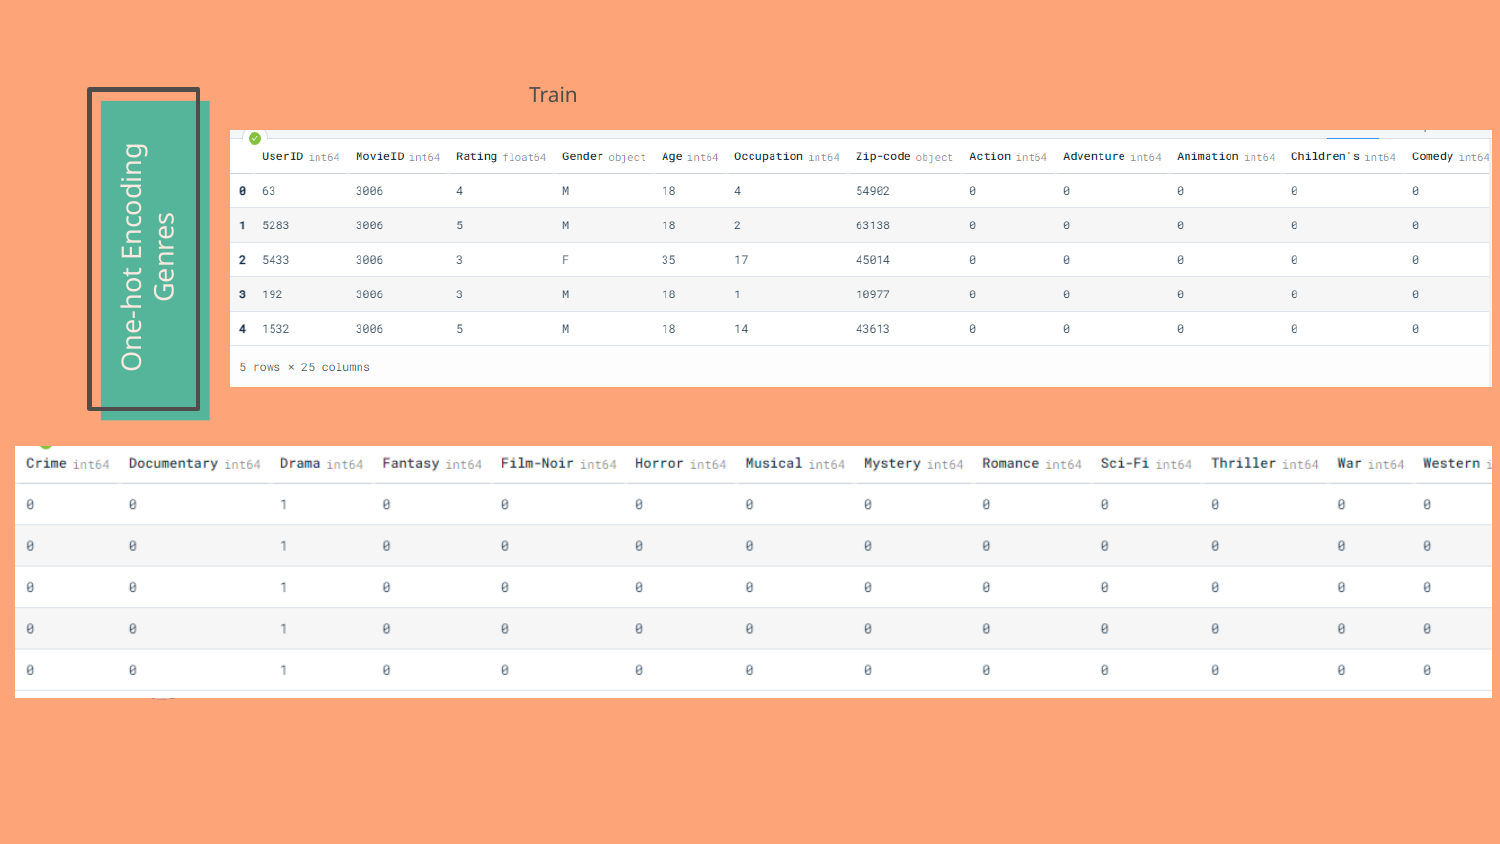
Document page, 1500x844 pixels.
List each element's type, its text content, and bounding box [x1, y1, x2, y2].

title One-hot Encoding Genres [86, 91, 207, 425]
picture [15, 446, 1492, 715]
picture [230, 130, 1492, 387]
subtitle Train [514, 66, 906, 129]
